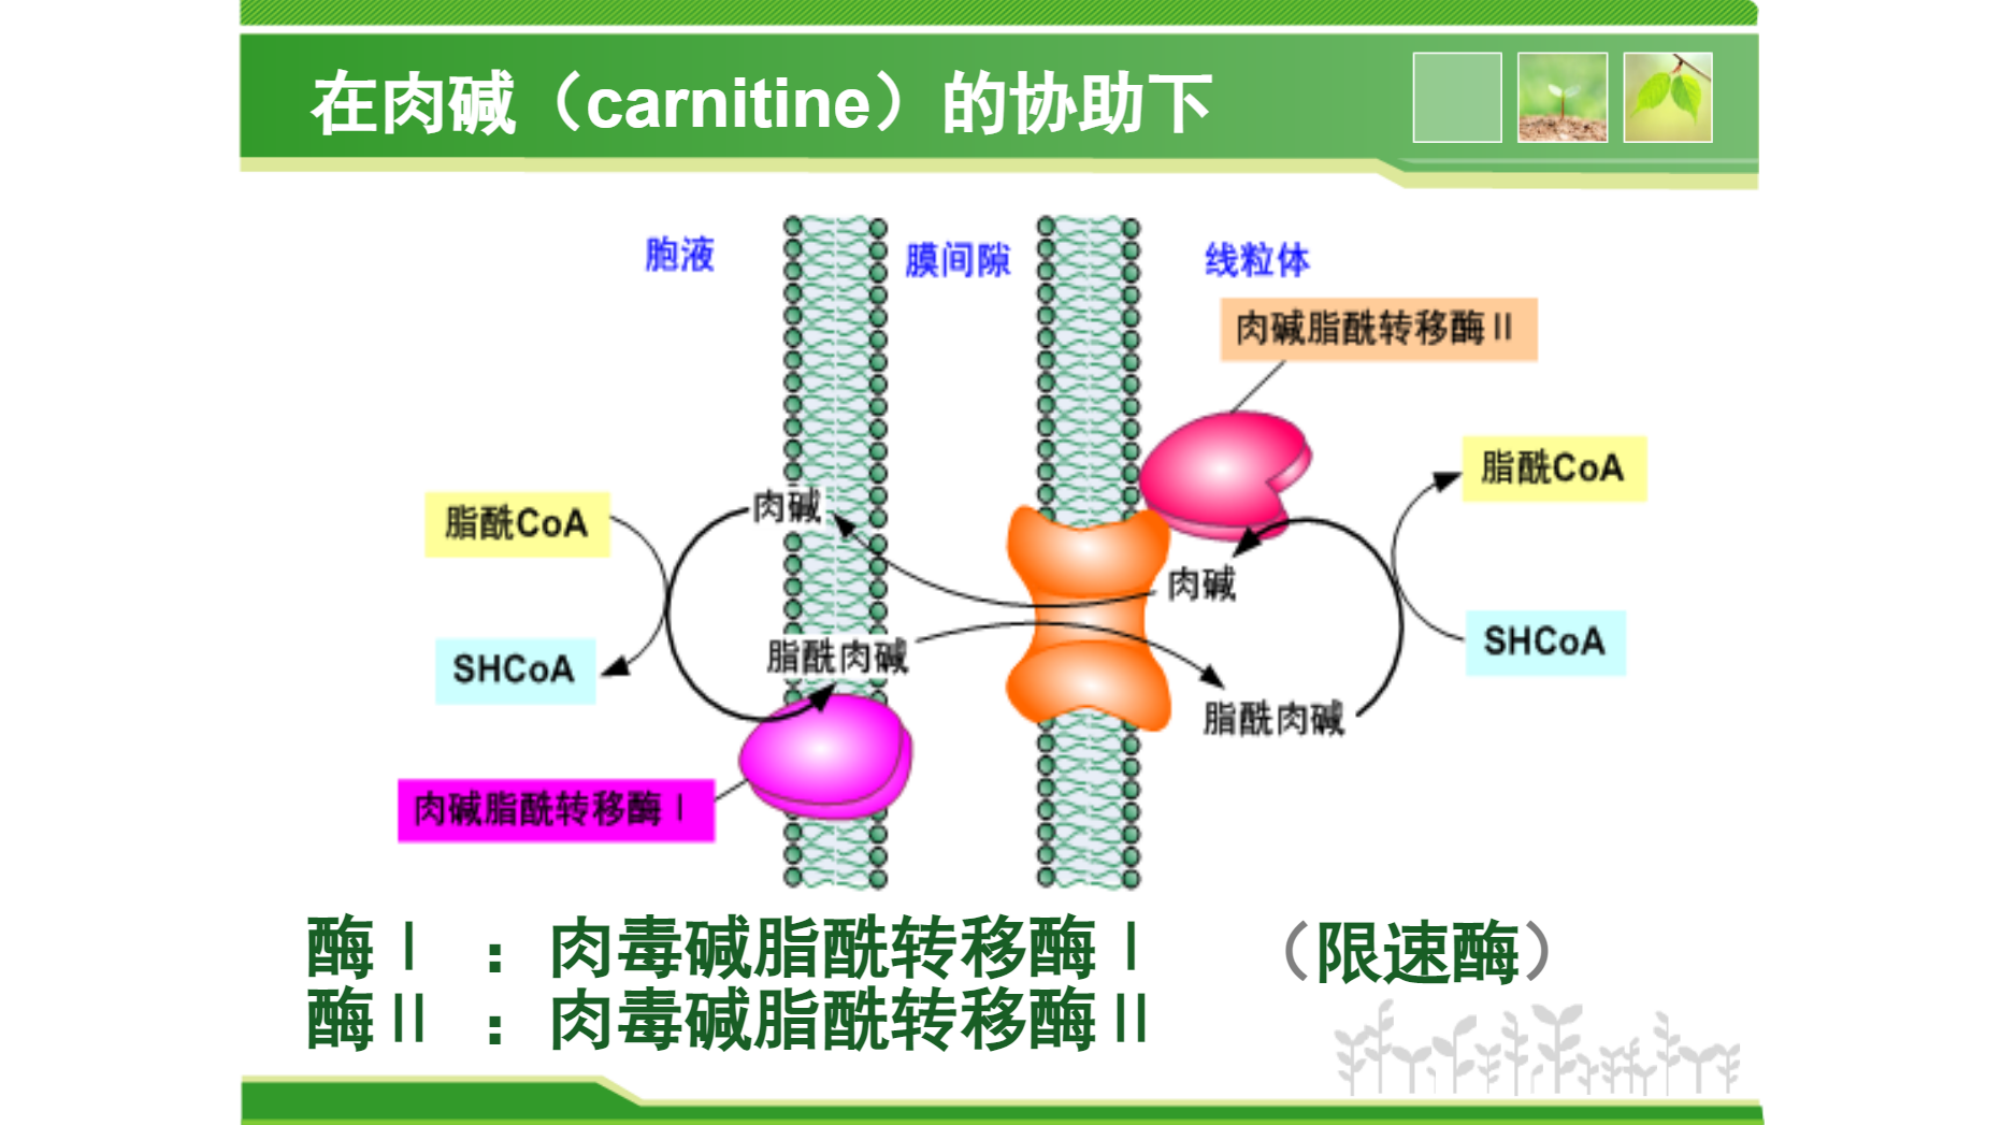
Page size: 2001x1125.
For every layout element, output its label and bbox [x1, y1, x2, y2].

picture [230, 0, 1770, 1125]
